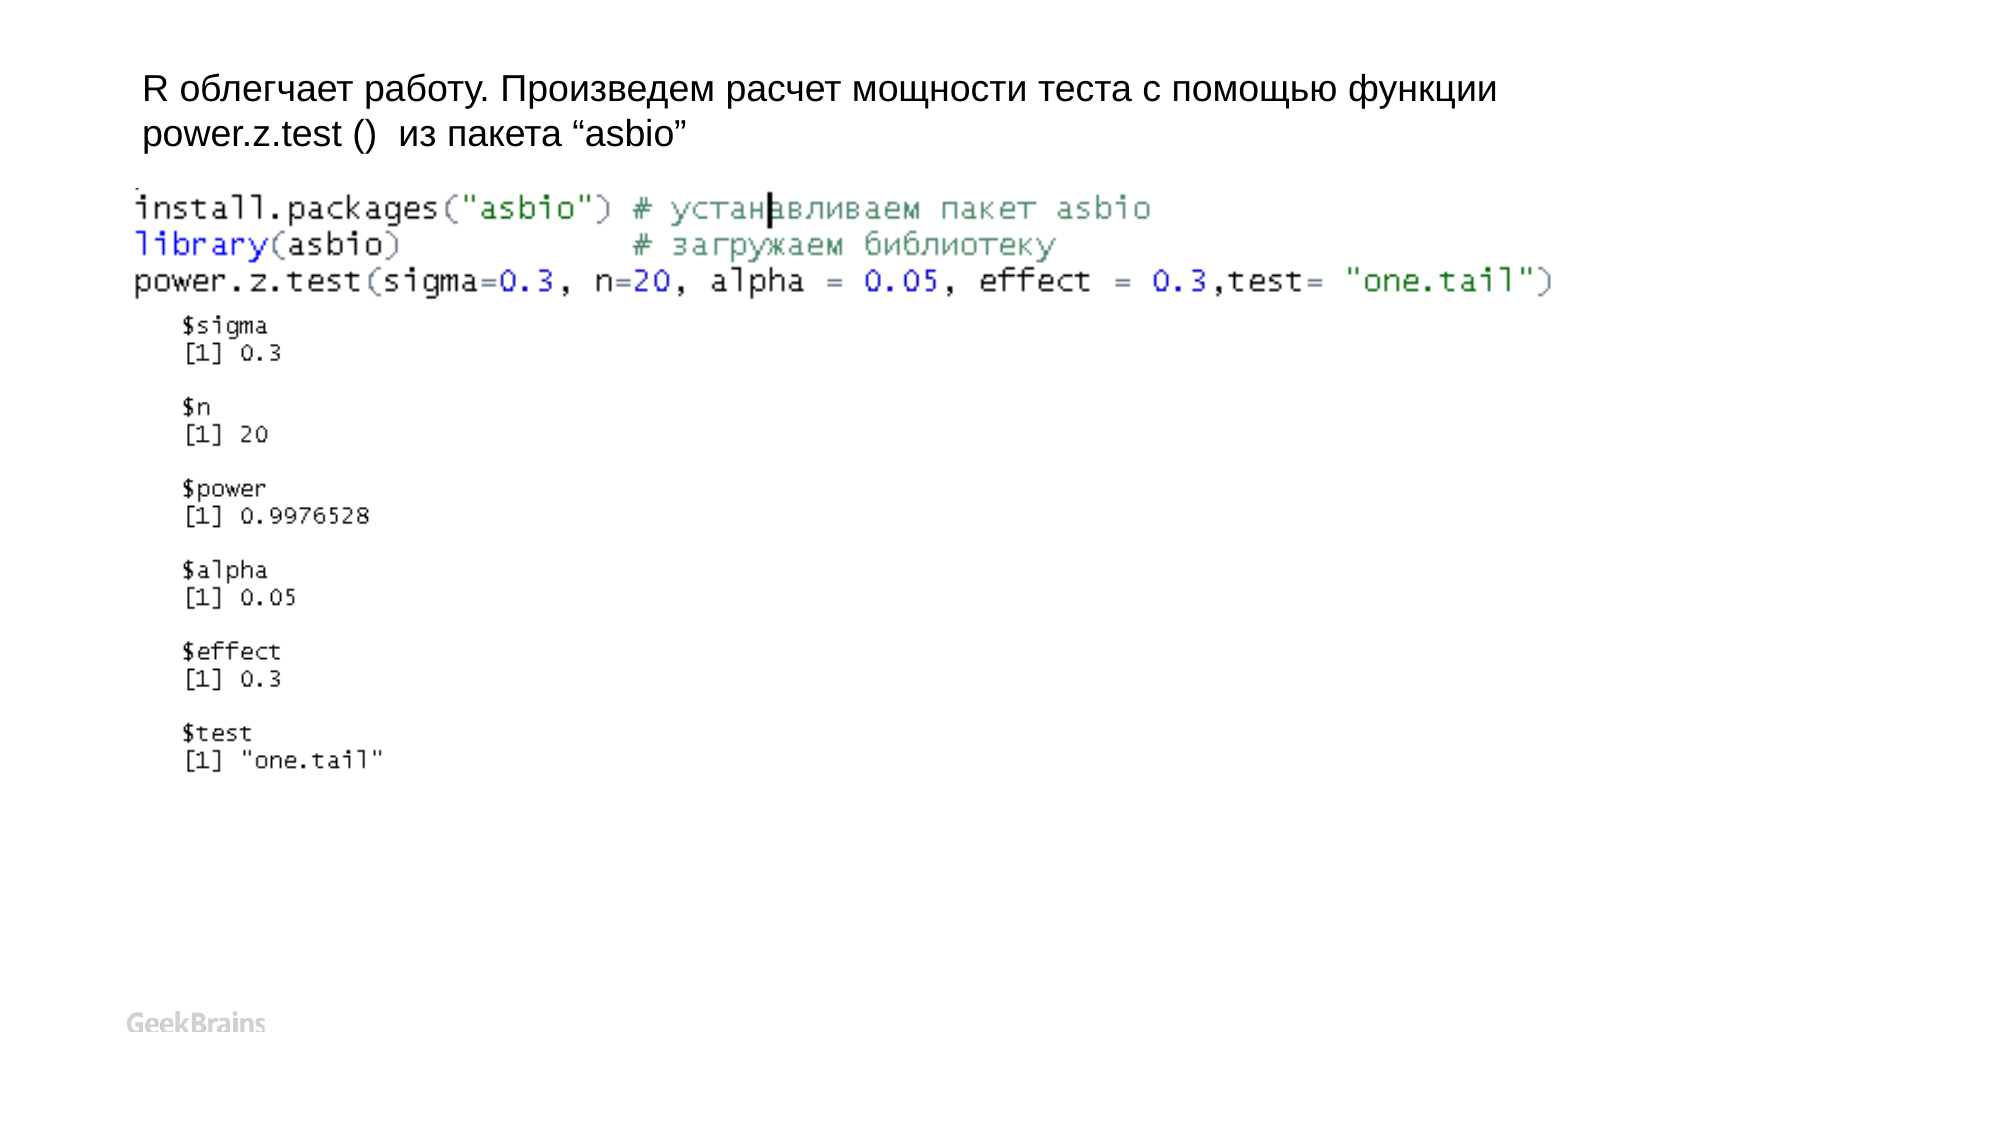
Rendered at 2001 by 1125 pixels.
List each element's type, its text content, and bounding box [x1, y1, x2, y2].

text_box R облегчает работу. Произведем расчет мощности теста с помощью функции power.z.test () из пакета “asbio” [127, 56, 1687, 162]
picture [127, 188, 1575, 774]
